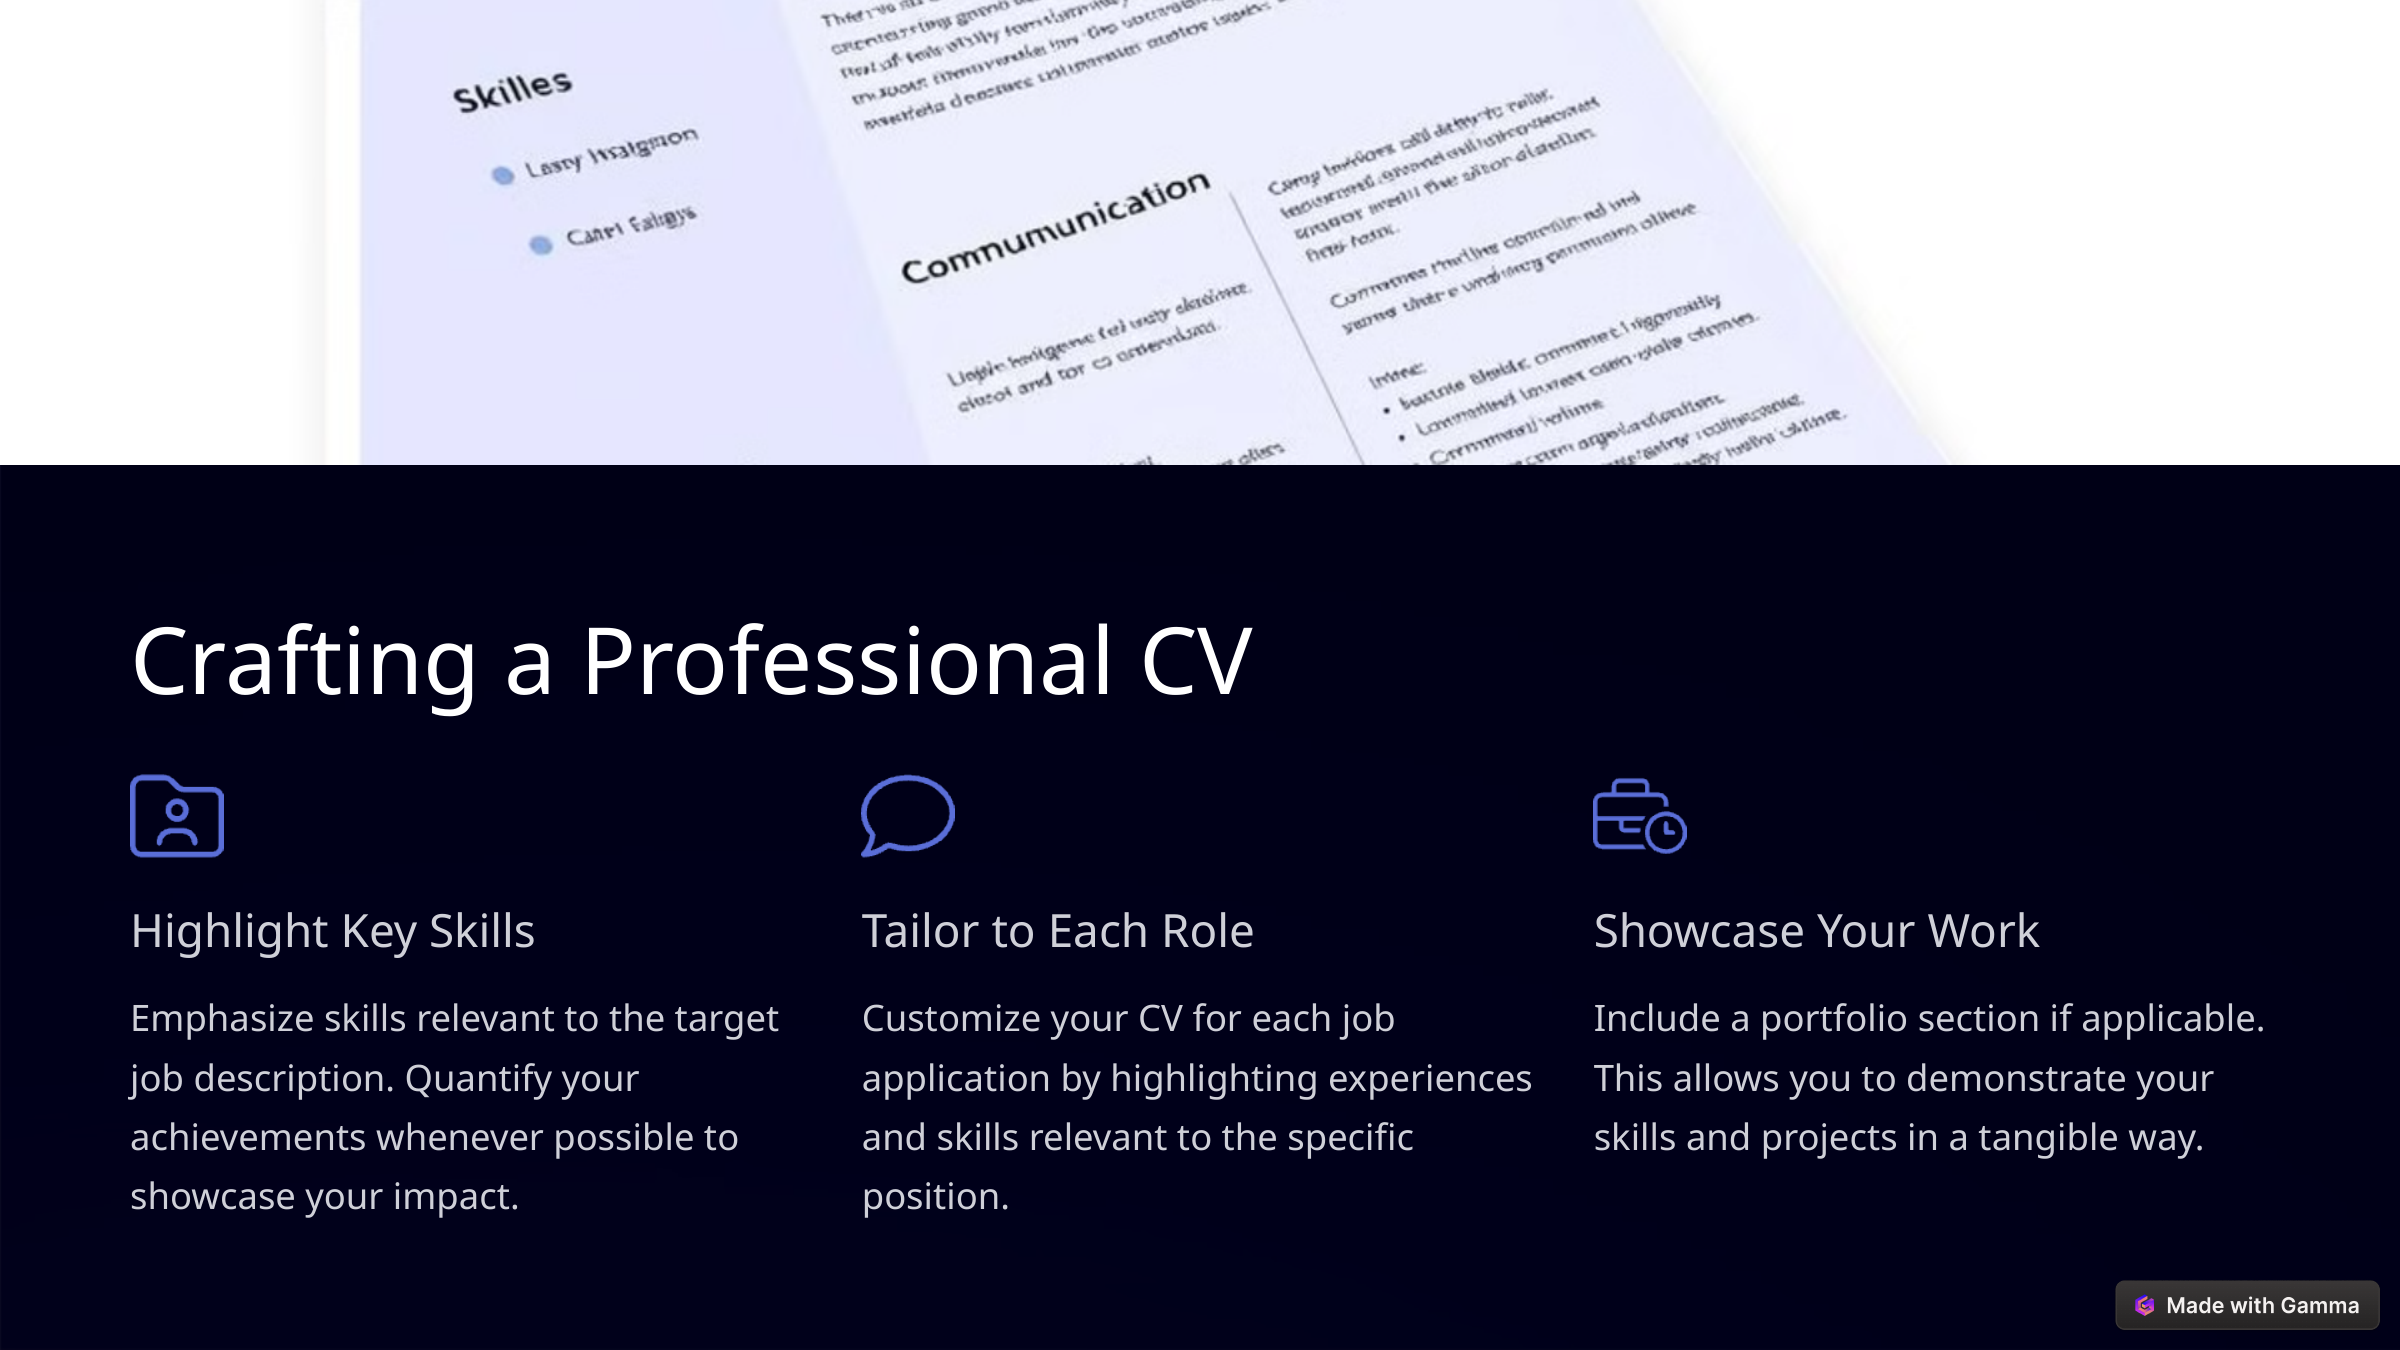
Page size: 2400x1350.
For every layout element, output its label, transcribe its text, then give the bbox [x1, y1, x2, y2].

text_box Showcase Your Work [1593, 899, 2059, 958]
picture [0, 0, 2400, 466]
text_box Include a portfolio section if applicable. This allows you to demonstrate your skills and projects in a tangible way. [1593, 979, 2270, 1159]
text_box Crafting a Professional CV [130, 597, 1230, 714]
text_box Customize your CV for each job application by highlighting experiences and skills relevant to the specific position. [861, 979, 1538, 1218]
text_box Emphasize skills relevant to the target job description. Quantify your achievements whenever possible to showcase your impact. [130, 979, 807, 1218]
picture [130, 769, 224, 863]
picture [2106, 1271, 2389, 1339]
picture [861, 769, 955, 863]
picture [1593, 769, 1687, 863]
text_box Tailor to Each Role [861, 899, 1327, 958]
text_box Highlight Key Skills [130, 899, 596, 958]
